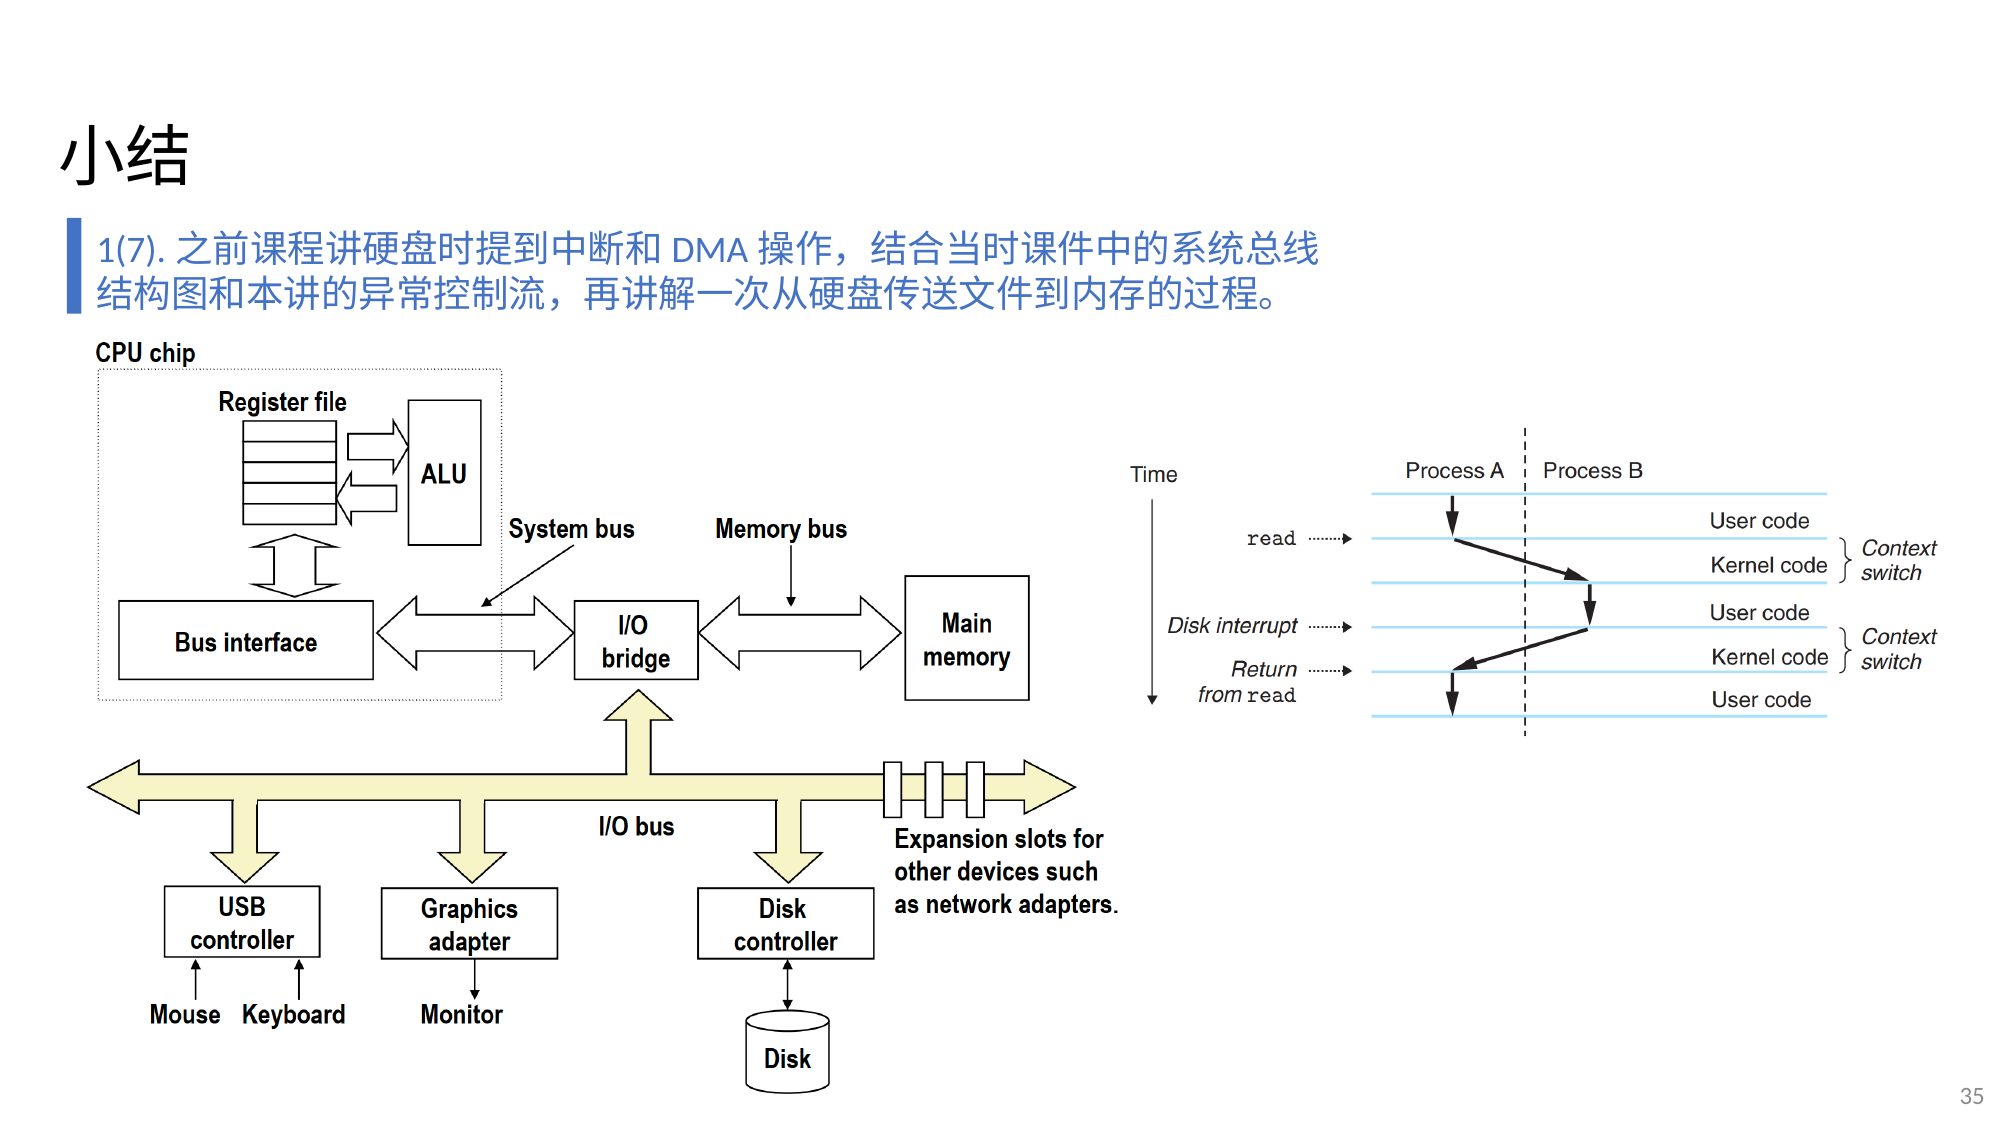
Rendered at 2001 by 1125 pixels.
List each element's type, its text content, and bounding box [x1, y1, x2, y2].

slide_number 35 [1550, 1065, 2000, 1125]
picture [66, 329, 1953, 1108]
text_box 1(7).之前课程讲硬盘时提到中断和DMA操作，结合当时课件中的系统总线结构图和本讲的异常控制流，再讲解一次从硬盘传送文件到内存的过程。 [81, 217, 1346, 323]
text_box 小结 [44, 106, 788, 201]
text_box [66, 217, 83, 315]
